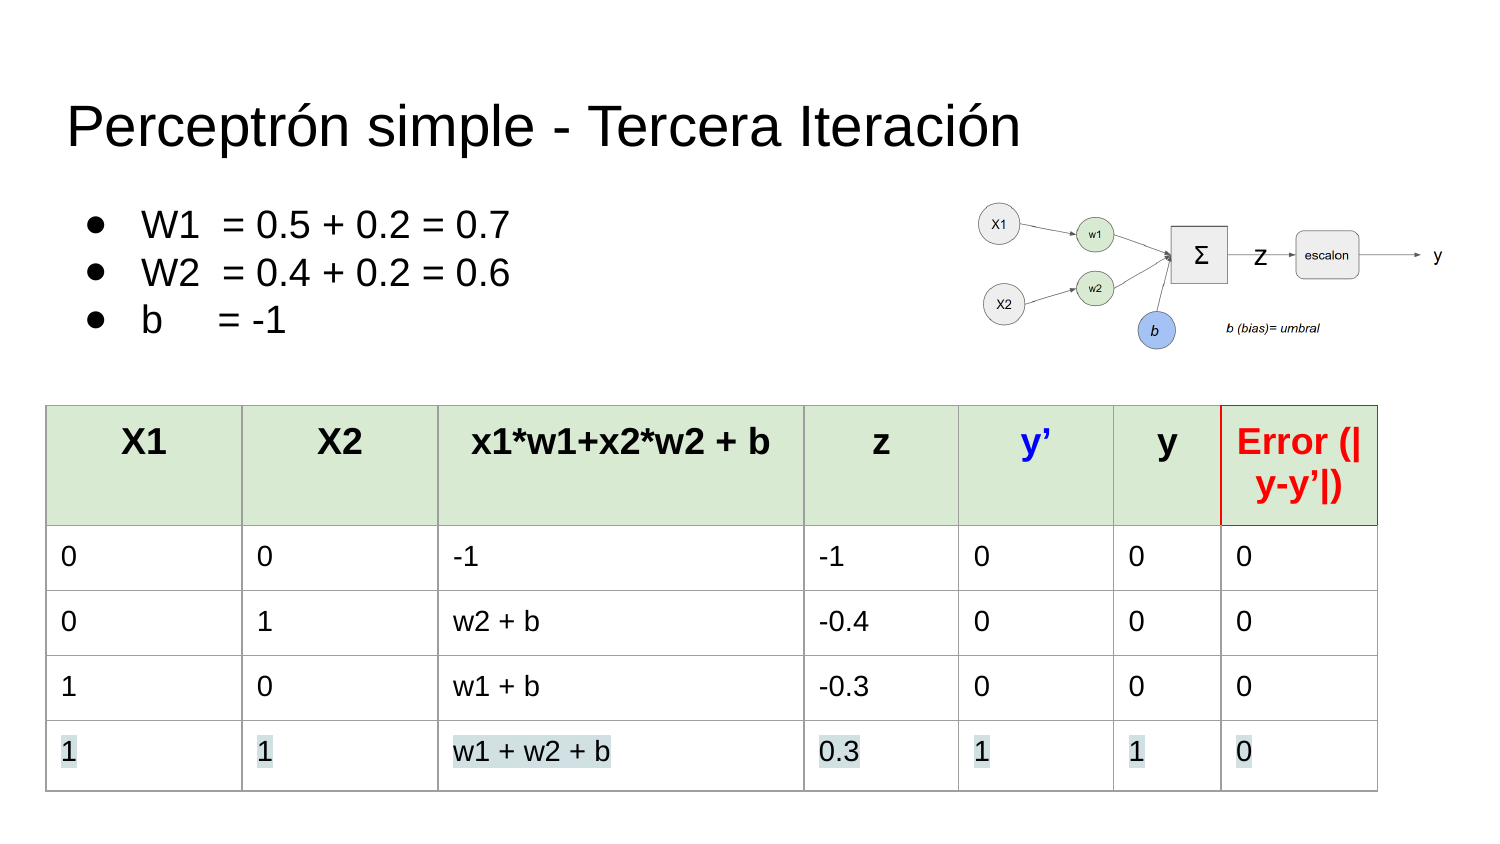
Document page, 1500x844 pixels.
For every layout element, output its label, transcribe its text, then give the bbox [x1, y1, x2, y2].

table_cell 0.3 [805, 721, 958, 790]
table_header X2 [243, 406, 437, 525]
table_header z [805, 406, 958, 525]
table_cell 1 [47, 656, 241, 720]
table_cell -1 [805, 526, 958, 590]
table_cell w1 + b [439, 656, 803, 720]
table_cell 1 [47, 721, 241, 790]
table_cell 0 [1114, 526, 1220, 590]
table_cell 0 [47, 591, 241, 655]
table_cell 0 [1114, 591, 1220, 655]
table_cell w1 + w2 + b [439, 721, 803, 790]
table_cell 0 [47, 526, 241, 590]
table_cell -0.3 [805, 656, 958, 720]
title Perceptrón simple - Tercera Iteración [51, 72, 1449, 167]
table_header y’ [959, 406, 1113, 525]
table_cell 0 [959, 656, 1113, 720]
table_cell 1 [1114, 721, 1220, 790]
table_cell 0 [959, 526, 1113, 590]
text_box W1 = 0.5 + 0.2 = 0.7 W2 = 0.4 + 0.2 = 0.6 b = -1 [51, 183, 610, 357]
table_cell -1 [439, 526, 803, 590]
table_cell 1 [959, 721, 1113, 790]
table_cell 0 [243, 526, 437, 590]
table_cell 0 [1222, 656, 1377, 720]
table_cell 0 [1222, 591, 1377, 655]
table_header y [1114, 406, 1220, 525]
table_header Error (|y-y’|) [1222, 406, 1377, 525]
table_cell 0 [243, 656, 437, 720]
table_header X1 [47, 406, 241, 525]
table_cell 0 [959, 591, 1113, 655]
table_cell 0 [1222, 526, 1377, 590]
table_header x1*w1+x2*w2 + b [439, 406, 803, 525]
table_cell -0.4 [805, 591, 958, 655]
table_cell 1 [243, 591, 437, 655]
picture [969, 189, 1466, 357]
table_cell 0 [1114, 656, 1220, 720]
table_cell 0 [1222, 721, 1377, 790]
table_cell w2 + b [439, 591, 803, 655]
table_cell 1 [243, 721, 437, 790]
